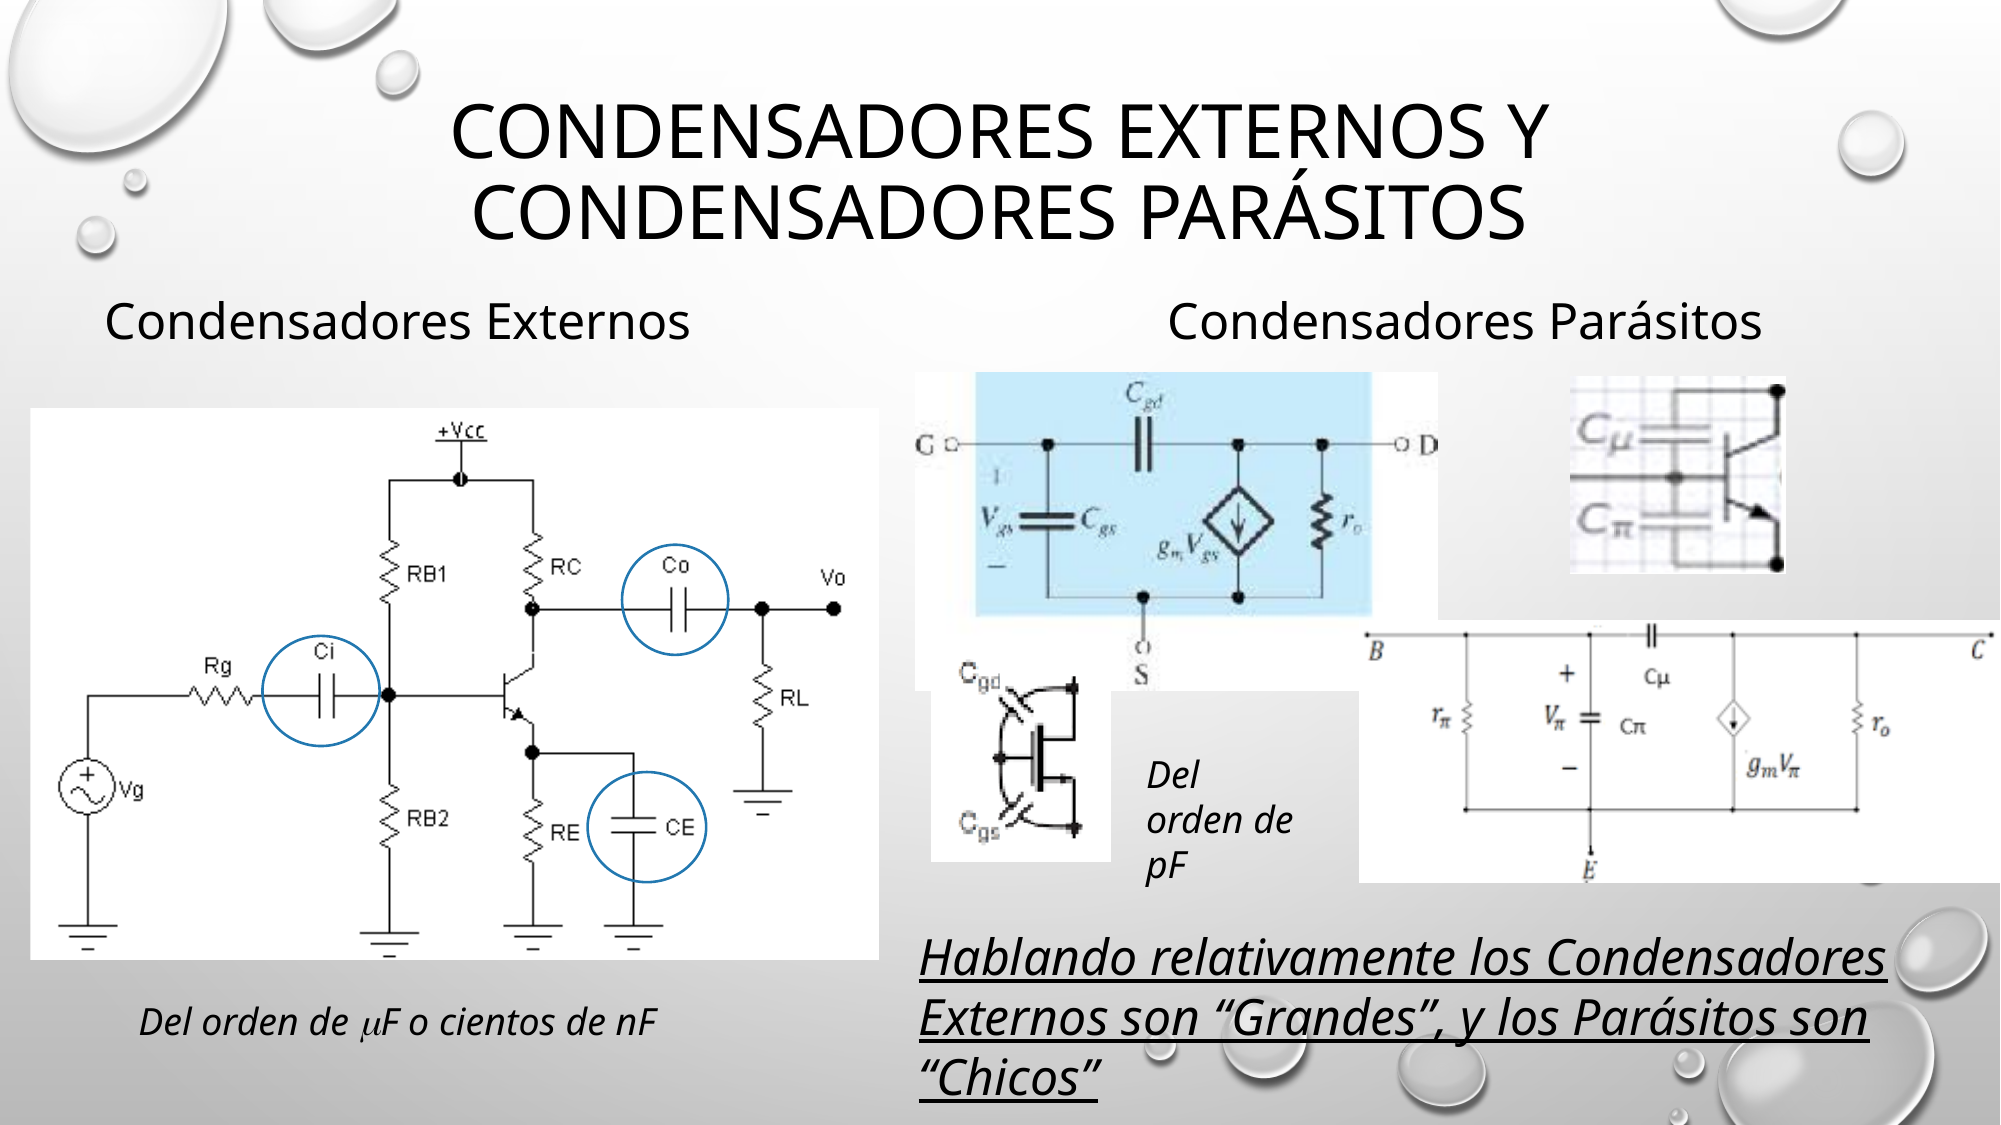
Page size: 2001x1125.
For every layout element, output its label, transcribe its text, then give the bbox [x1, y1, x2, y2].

text_box Hablando relativamente los Condensadores Externos son “Grandes”, y los Parásitos son “Chicos” [903, 917, 1990, 1113]
text_box Condensadores Externos [90, 281, 707, 357]
picture [0, 0, 2000, 1125]
text_box Condensadores Parásitos [1153, 281, 1779, 357]
title Condensadores Externos y condensadores parásitos [149, 44, 1850, 306]
text_box Del orden de F o cientos de nF [123, 991, 671, 1051]
text_box Del orden de pF [1131, 743, 1322, 894]
